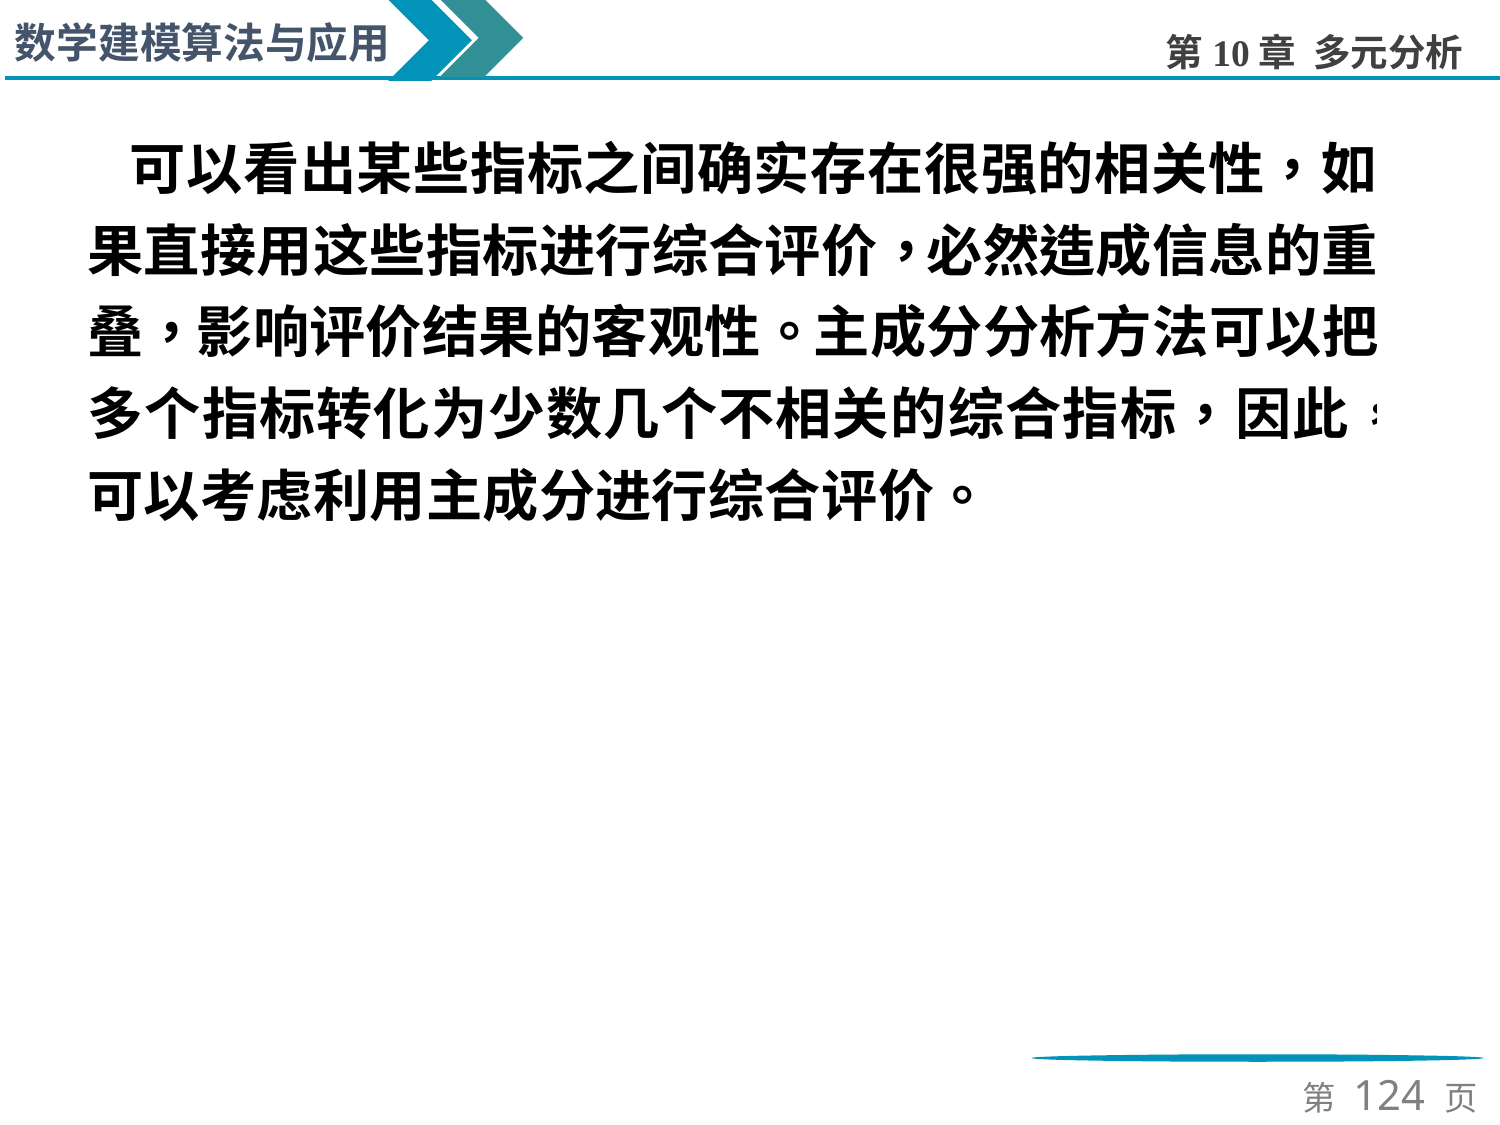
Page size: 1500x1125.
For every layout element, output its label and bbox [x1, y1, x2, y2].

text_box [87, 131, 1377, 594]
